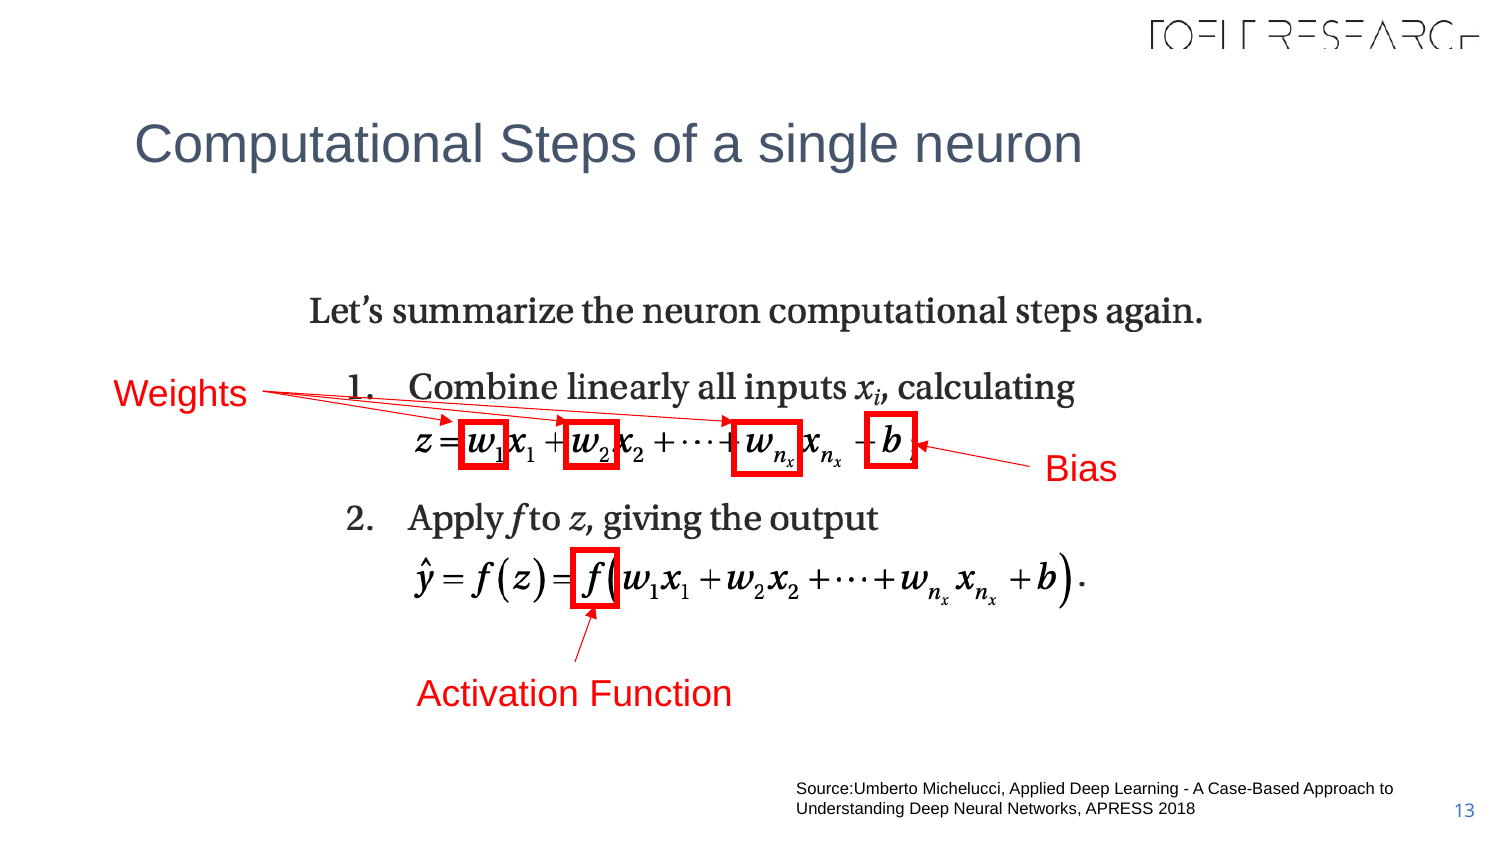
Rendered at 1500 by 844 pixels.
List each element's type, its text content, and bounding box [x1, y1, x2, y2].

title Computational Steps of a single neuron [119, 101, 1381, 189]
slide_number 13 [1400, 779, 1491, 844]
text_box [263, 391, 735, 422]
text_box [914, 444, 1030, 467]
text_box Source:Umberto Michelucci, Applied Deep Learning - A Case-Based Approach to Understanding Deep Neural Networks, APRESS 2018 [789, 771, 1425, 820]
text_box Activation Function [401, 661, 748, 722]
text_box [574, 605, 596, 662]
picture [271, 277, 1228, 638]
text_box Weights [98, 361, 263, 421]
